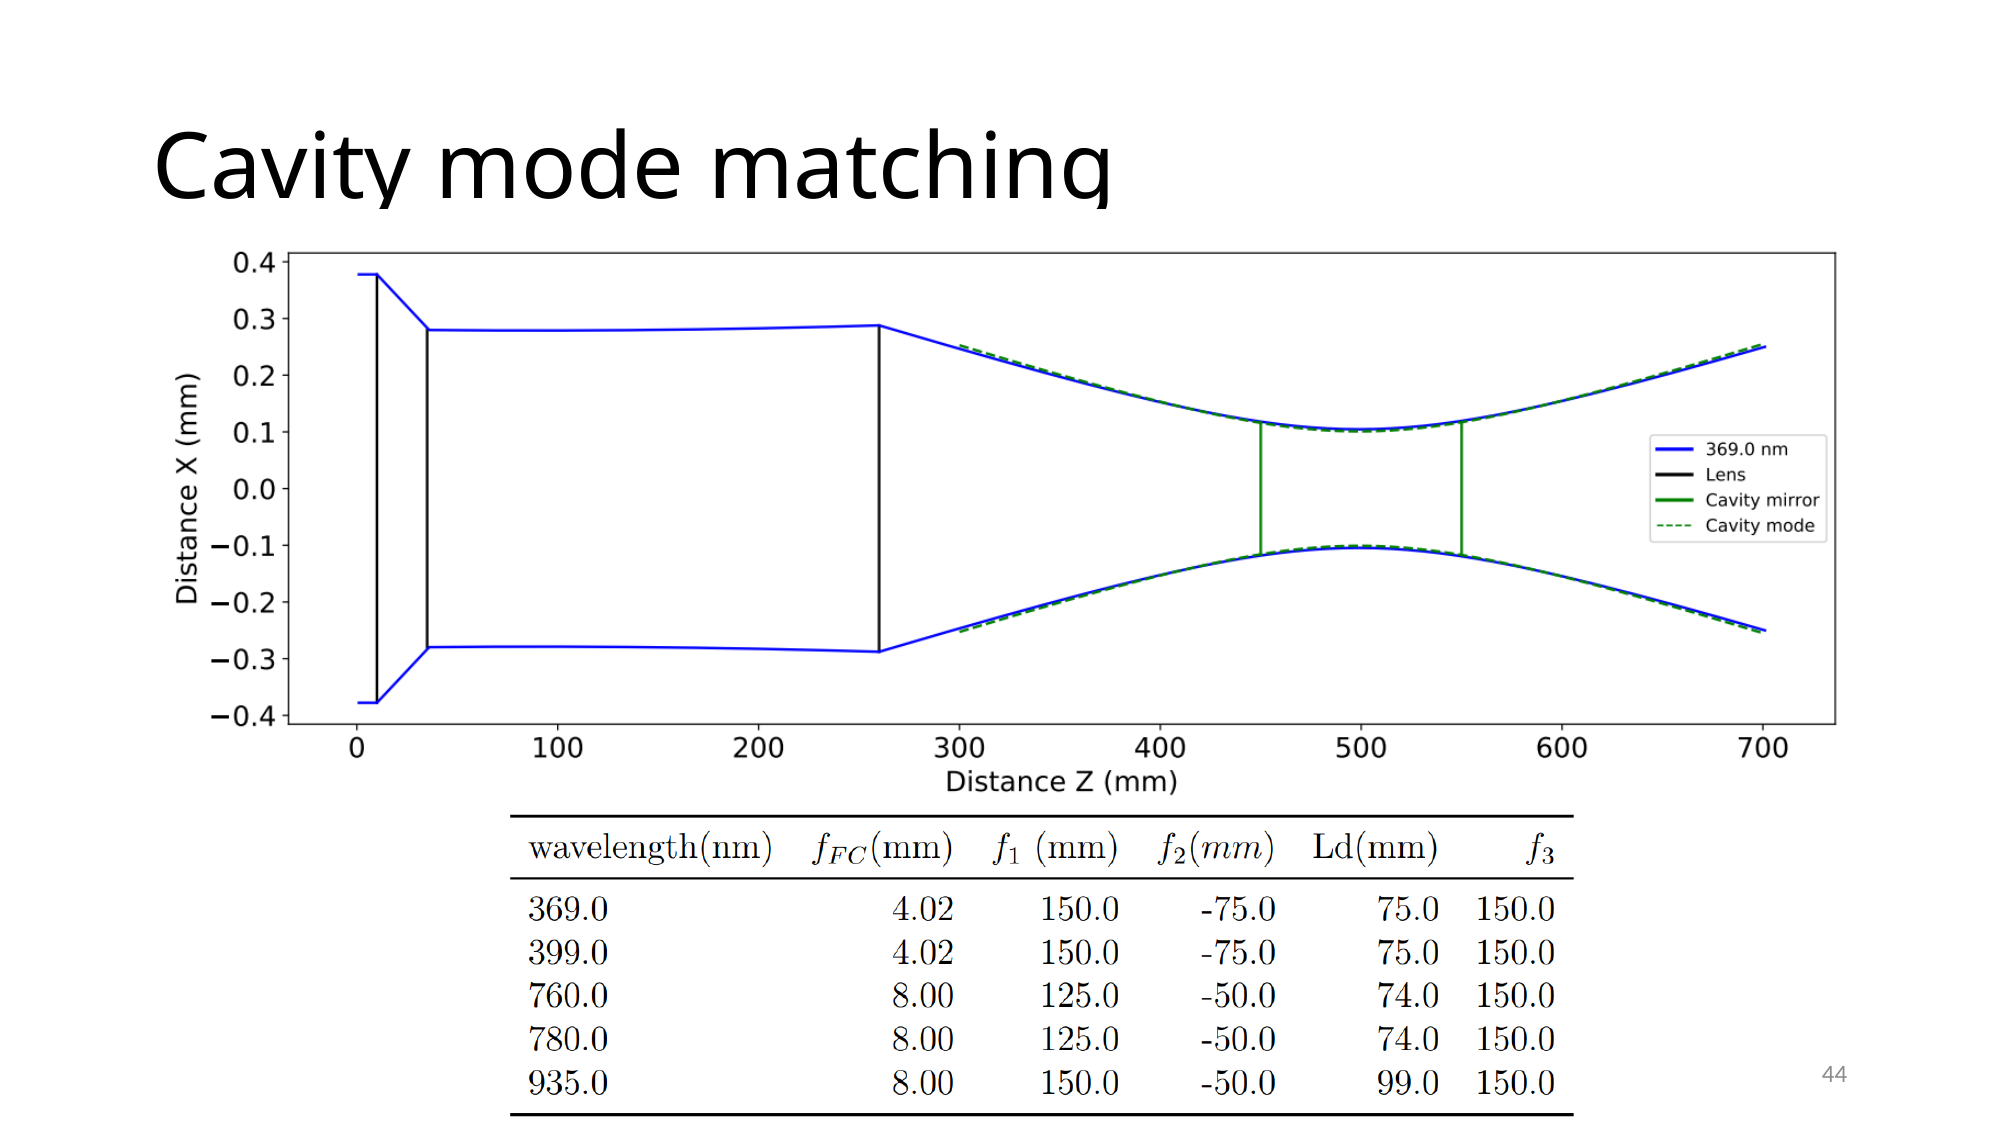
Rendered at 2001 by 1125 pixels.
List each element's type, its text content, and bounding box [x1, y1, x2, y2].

picture [150, 209, 1876, 1121]
slide_number 44 [1578, 1042, 1863, 1103]
title Cavity mode matching [137, 59, 1863, 278]
